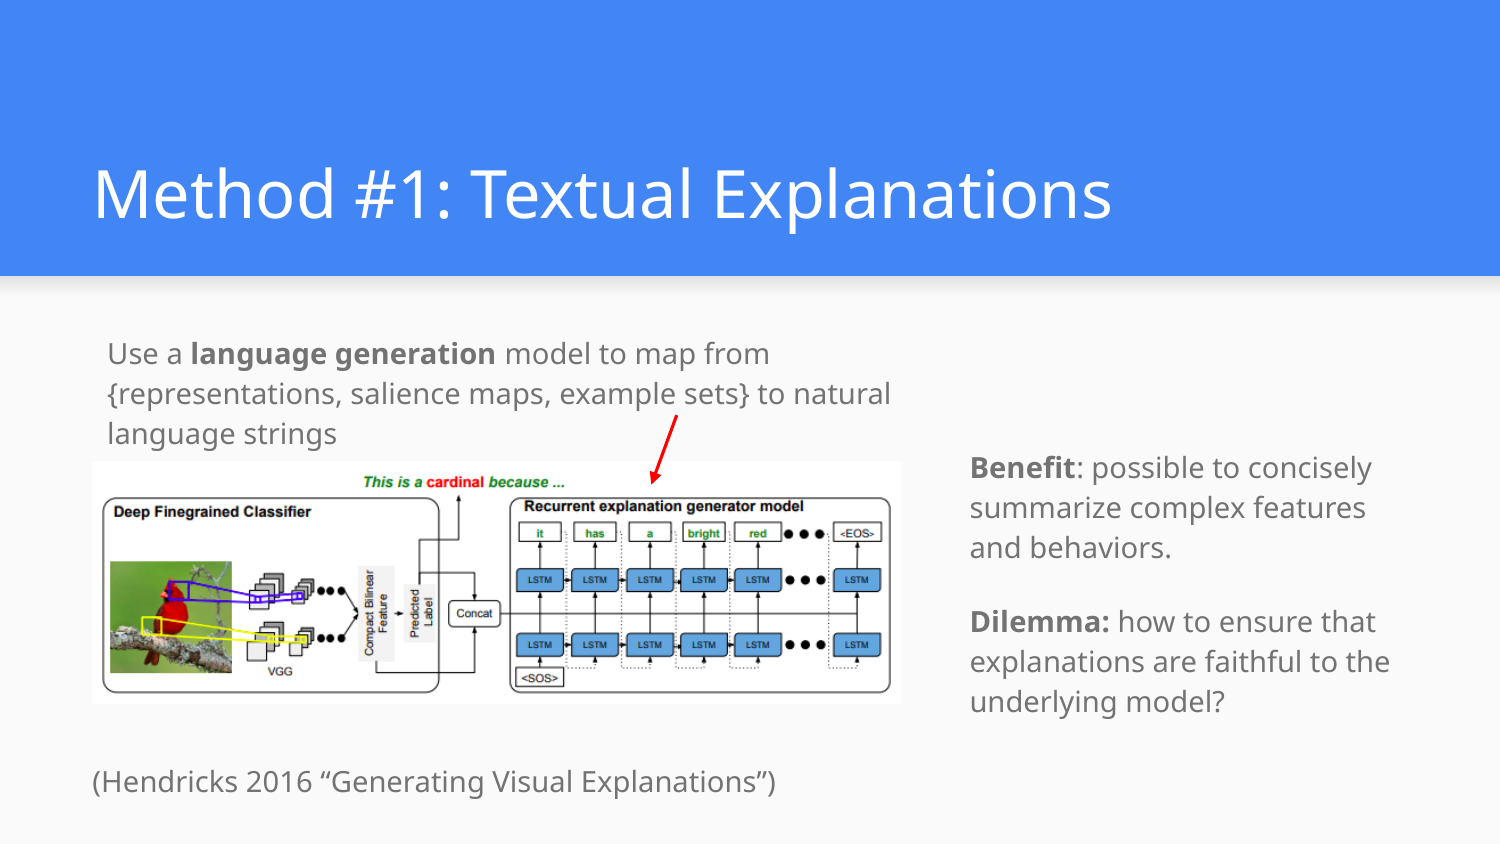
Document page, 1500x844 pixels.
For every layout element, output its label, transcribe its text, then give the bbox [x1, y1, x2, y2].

picture [91, 461, 901, 704]
list Benefit: possible to concisely summarize complex features and behaviors. Dilemma: how to ensure that explanations are faithful to the underlying model? [954, 429, 1439, 736]
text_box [651, 414, 677, 485]
list Use a language generation model to map from {representations, salience maps, example sets} to natural language strings [92, 314, 955, 422]
list (Hendricks 2016 “Generating Visual Explanations”) [77, 743, 815, 826]
title Method #1: Textual Explanations [77, 121, 1427, 248]
